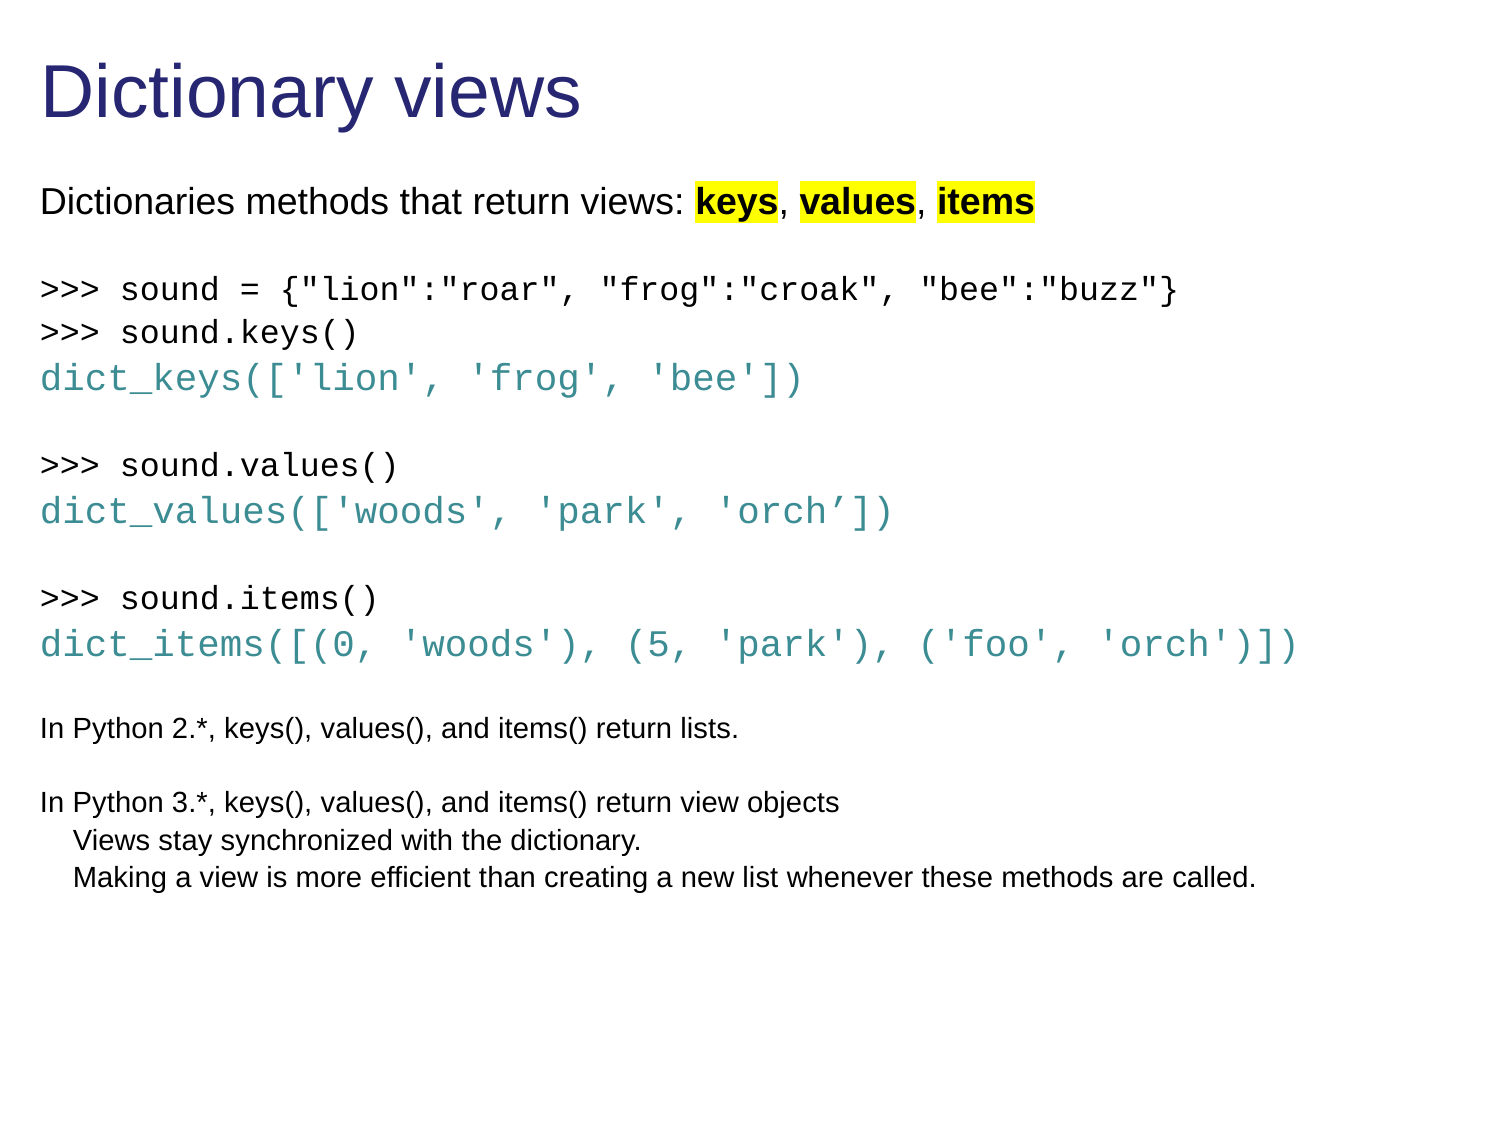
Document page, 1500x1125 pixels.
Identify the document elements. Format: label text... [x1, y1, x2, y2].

list Dictionaries methods that return views: keys, values, items >>> sound = {"lion":"roar", "frog":"croak", "bee":"buzz"} >>> sound.keys() dict_keys(['lion', 'frog', 'bee']) >>> sound.values() dict_values(['woods', 'park', 'orch’]) >>> sound.items() dict_items([(0, 'woods'), (5, 'park'), ('foo', 'orch')]) In Python 2.*, keys(), values(), and items() return lists. In Python 3.*, keys(), values(), and items() return view objects Views stay synchronized with the dictionary. Making a view is more efficient than creating a new list whenever these methods are called. [24, 174, 1500, 1063]
title Dictionary views [25, 50, 1338, 125]
